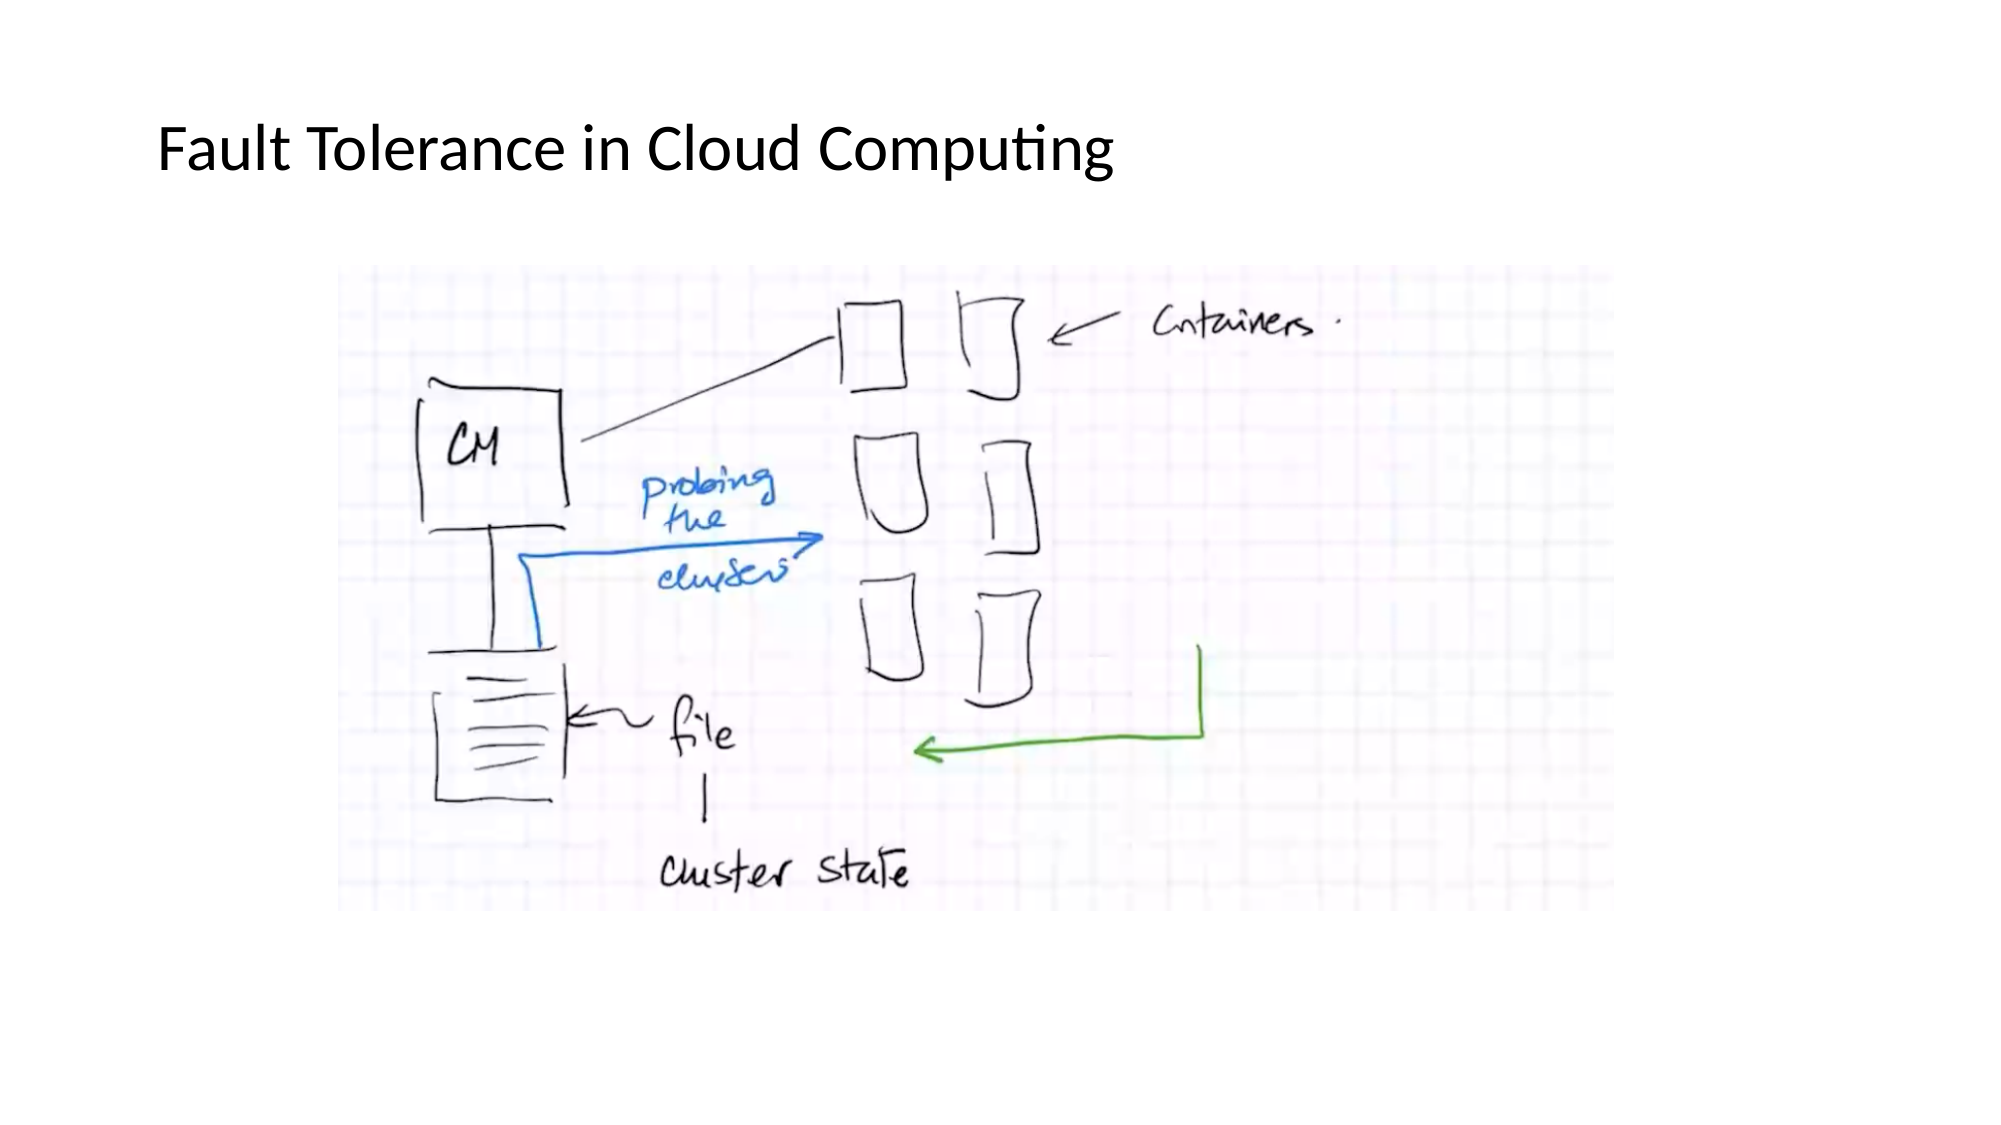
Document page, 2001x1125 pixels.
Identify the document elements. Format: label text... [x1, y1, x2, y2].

picture [338, 265, 1614, 911]
text_box Fault Tolerance in Cloud Computing [143, 96, 1144, 192]
